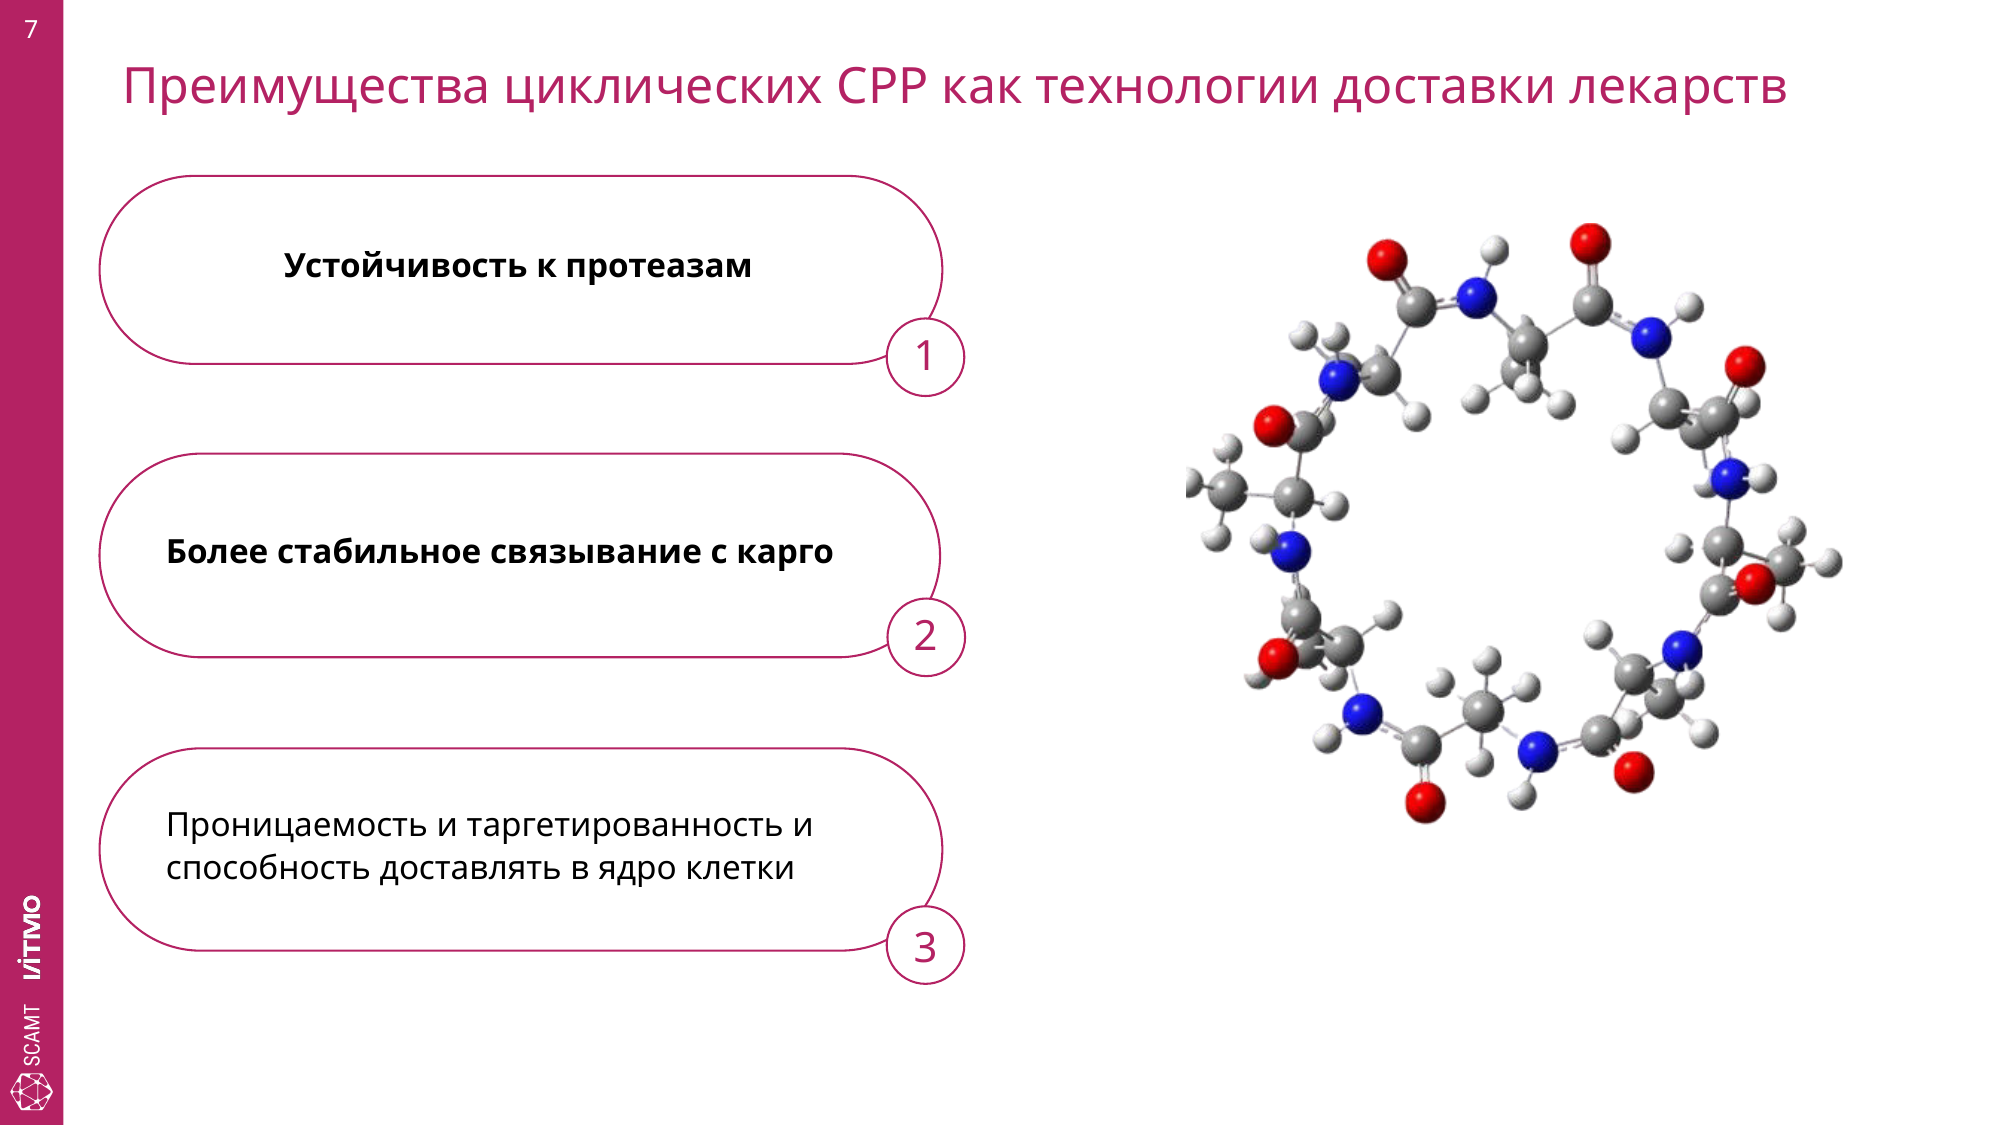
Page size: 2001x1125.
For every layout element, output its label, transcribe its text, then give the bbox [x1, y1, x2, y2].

picture [11, 1004, 53, 1111]
picture [11, 892, 47, 983]
title Преимущества циклических CPP как технологии доставки лекарств [107, 0, 1984, 196]
text_box [98, 747, 925, 939]
text_box 3 [759, 888, 1092, 1010]
text_box Проницаемость и таргетированность и способность доставлять в ядро клетки [150, 791, 962, 973]
text_box Более стабильное связывание с карго [150, 518, 962, 701]
list Устойчивость к протеазам [138, 233, 899, 355]
text_box 1 [759, 296, 1092, 419]
text_box [98, 196, 944, 347]
picture [1186, 223, 1862, 866]
text_box Л [98, 452, 935, 645]
text_box 2 [759, 576, 1092, 699]
text_box [151, 355, 759, 365]
